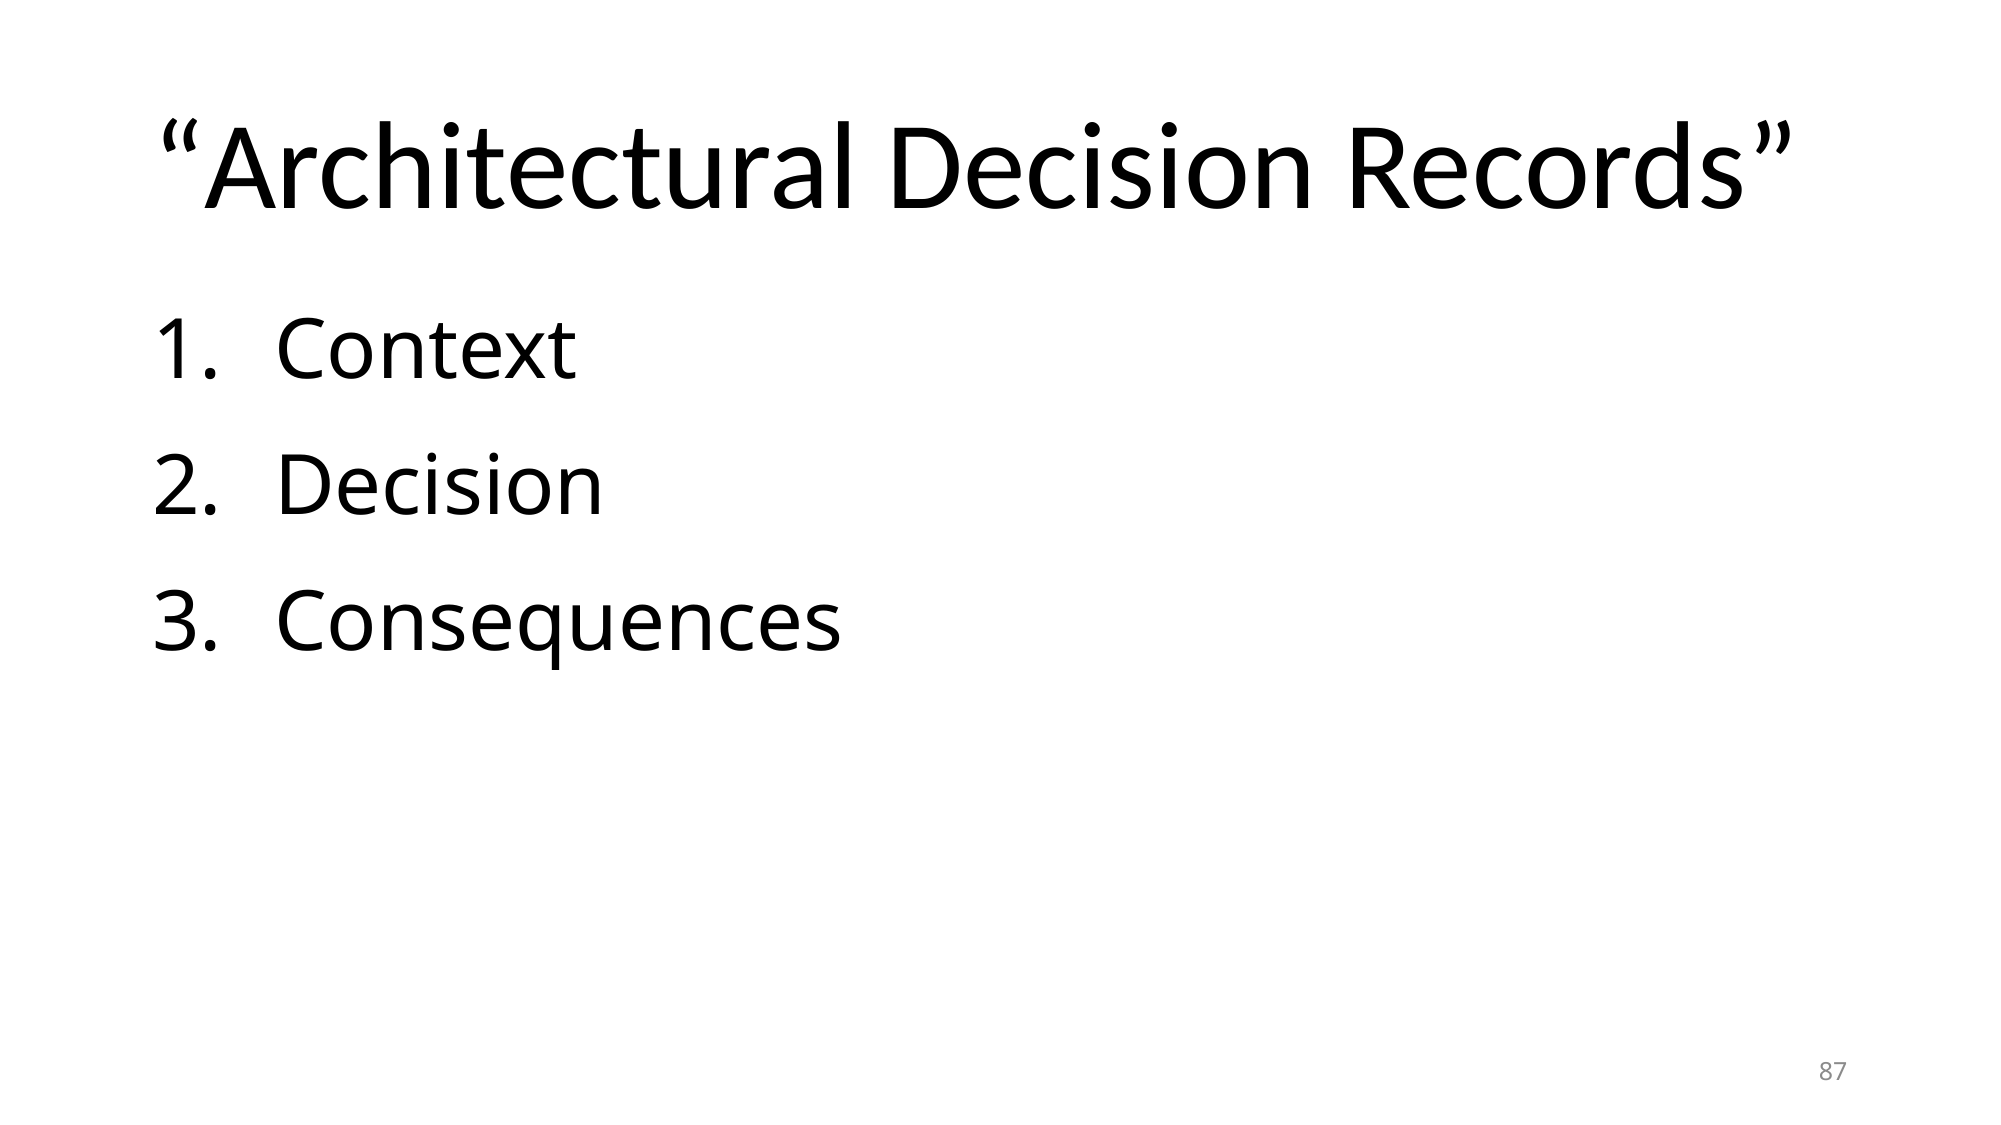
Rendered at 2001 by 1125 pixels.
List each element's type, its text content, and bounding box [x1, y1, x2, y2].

title “Architectural Decision Records” [137, 59, 1863, 278]
slide_number 87 [1412, 1042, 1863, 1103]
list Context Decision Consequences [137, 299, 1863, 1014]
